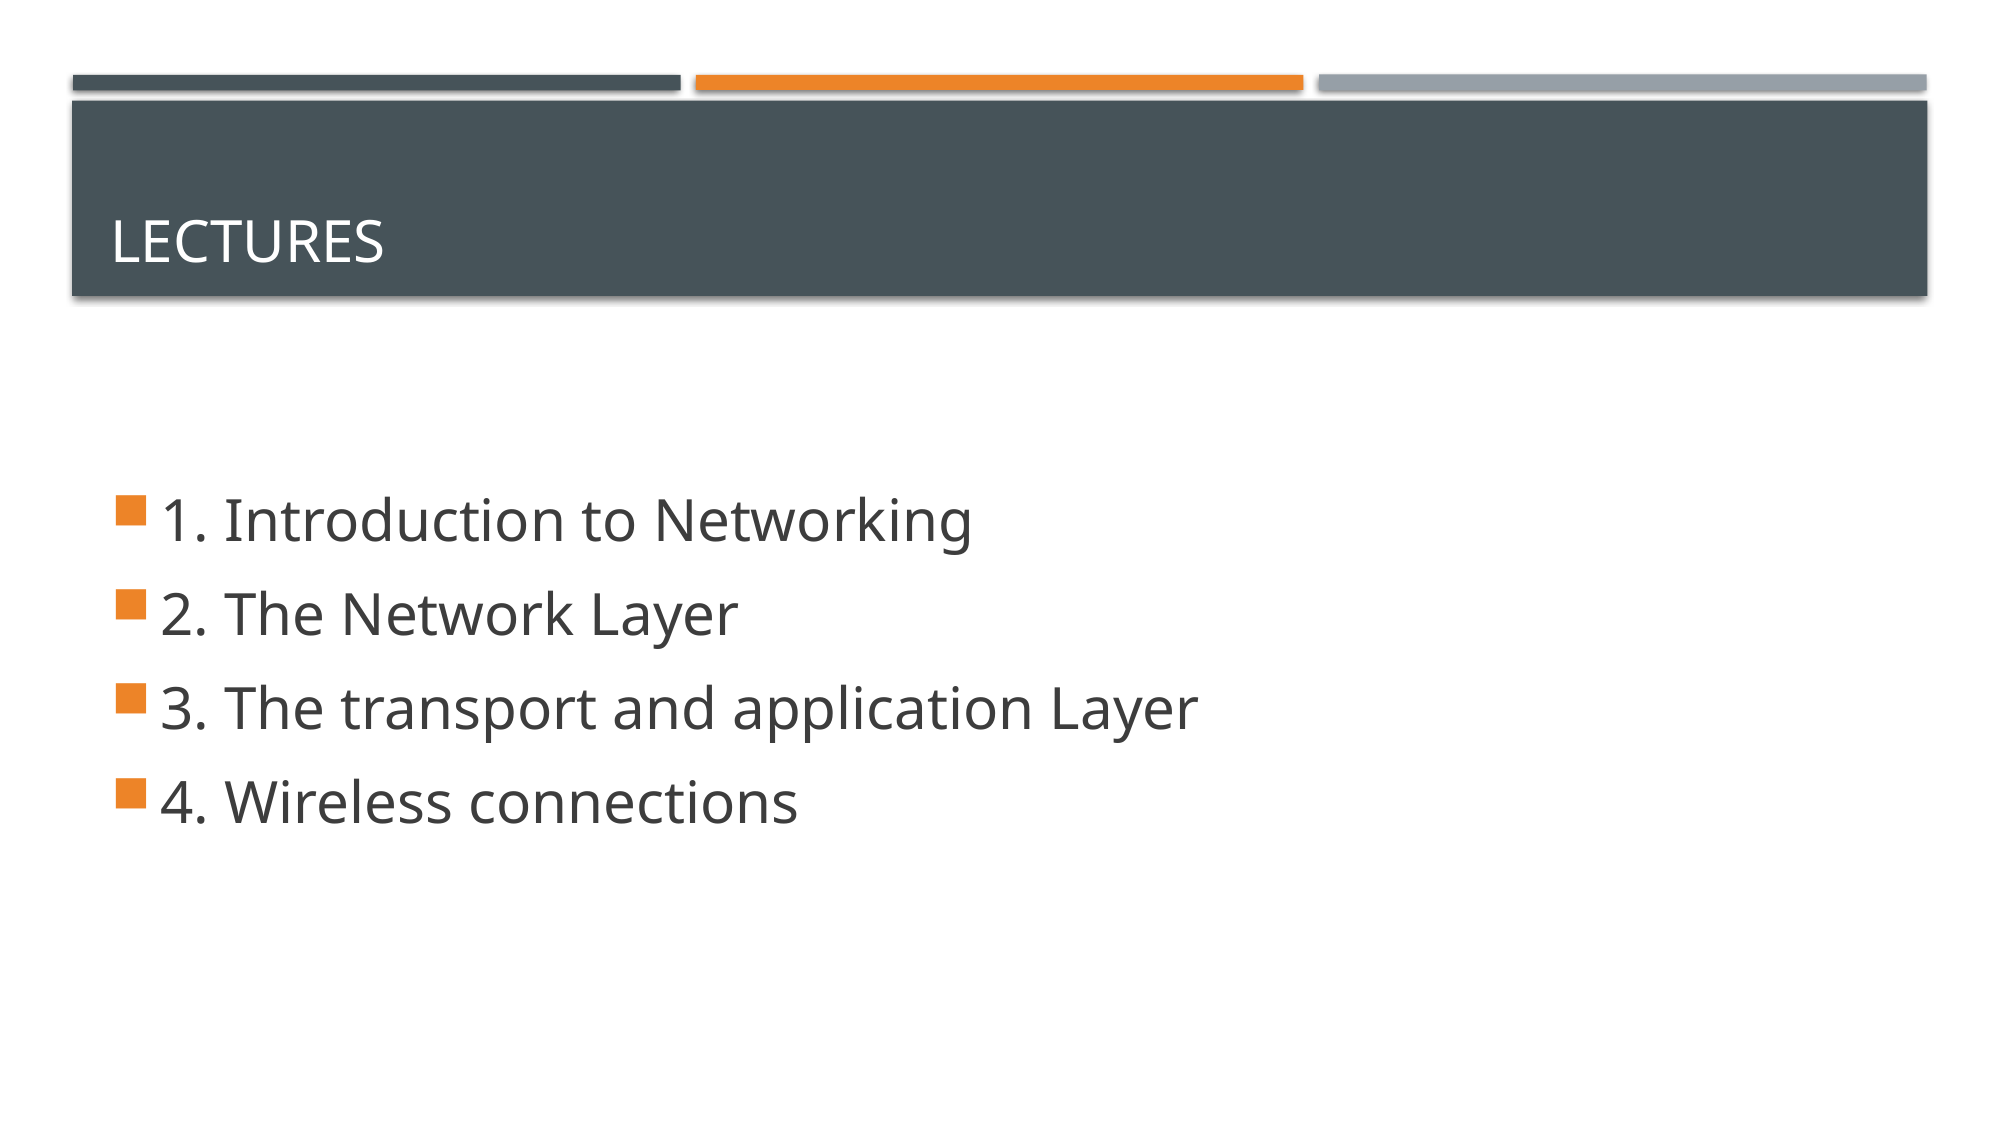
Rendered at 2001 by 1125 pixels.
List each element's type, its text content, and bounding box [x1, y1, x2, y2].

list 1. Introduction to Networking 2. The Network Layer 3. The transport and application Layer 4. Wireless connections [95, 357, 1905, 962]
title Lectures [95, 115, 1905, 282]
